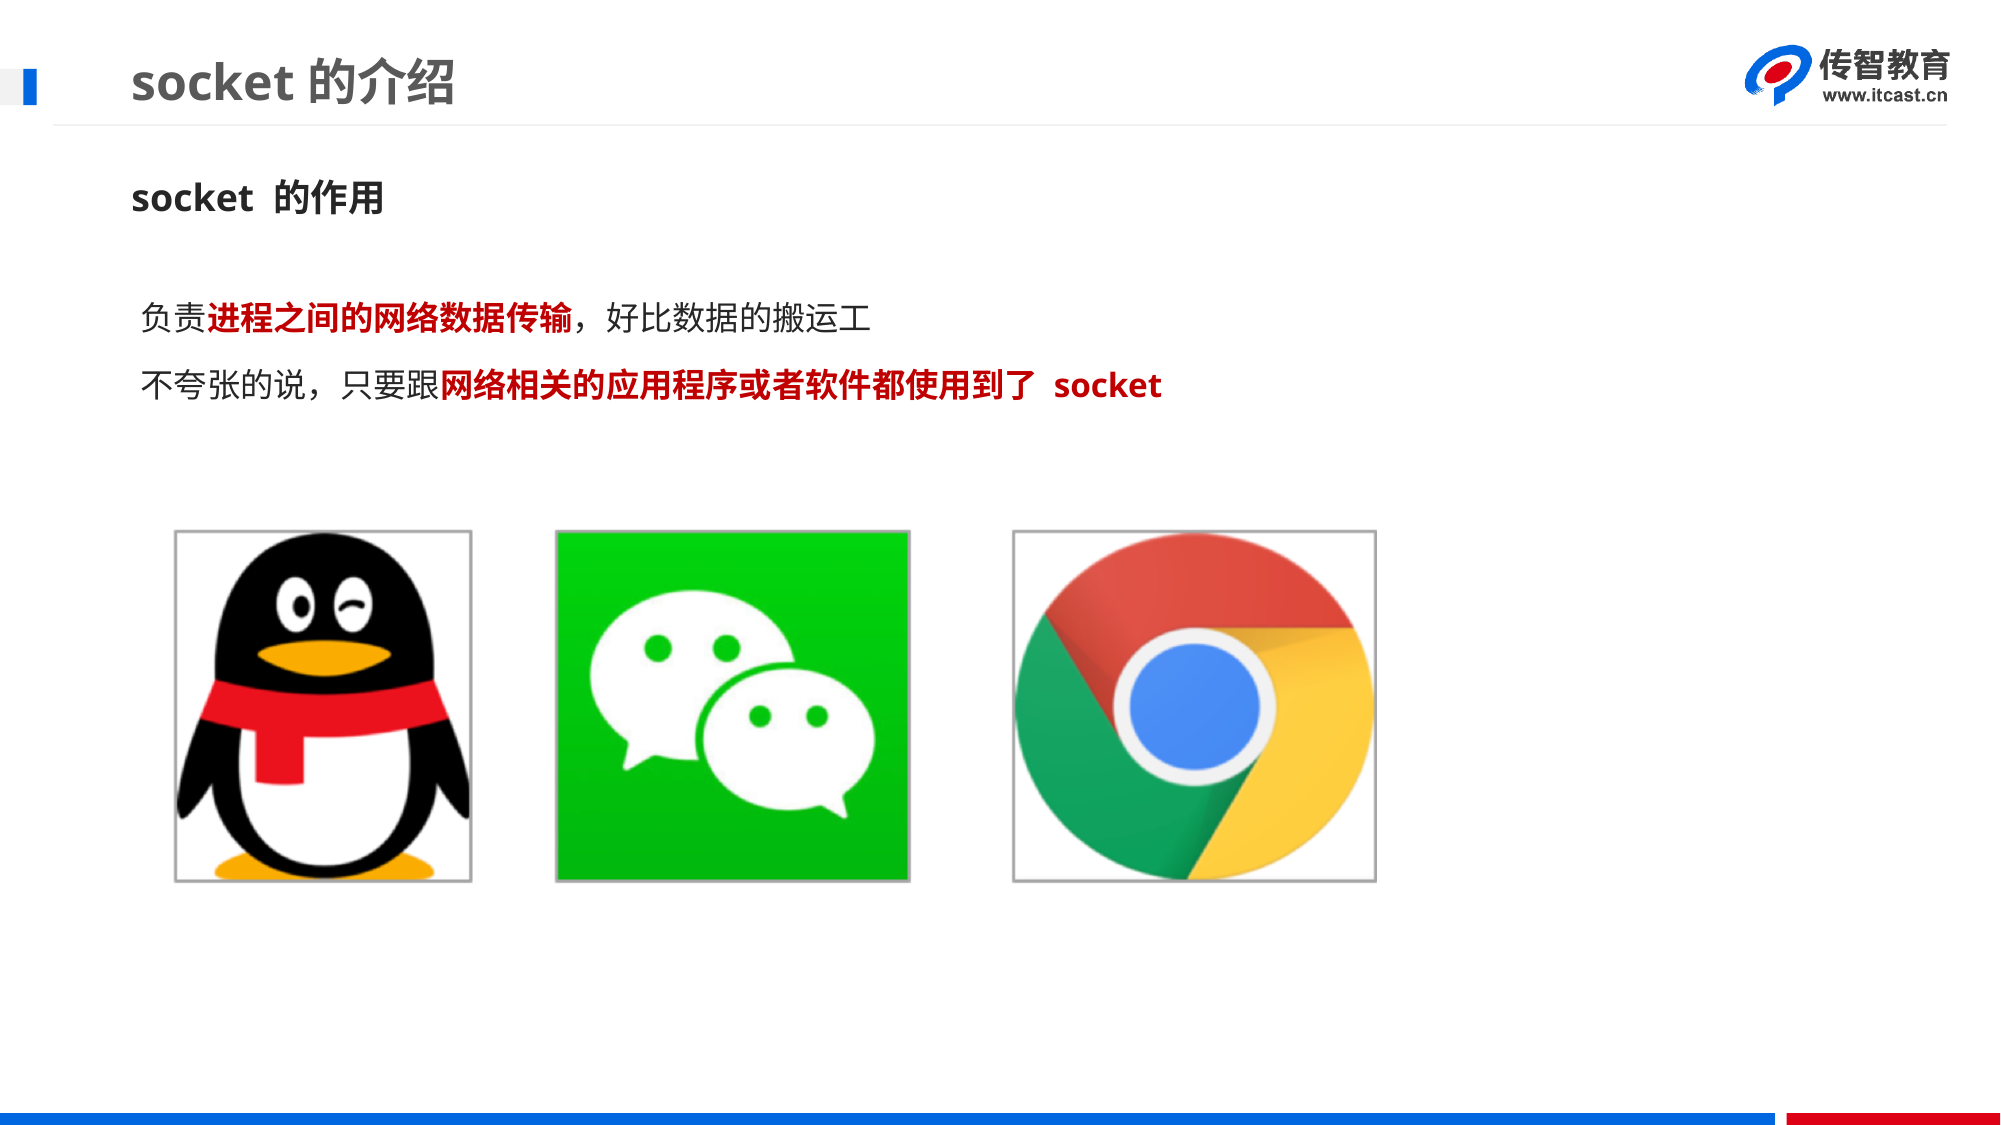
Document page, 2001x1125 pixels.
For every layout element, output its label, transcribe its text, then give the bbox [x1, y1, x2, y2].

title socket的介绍 [116, 38, 1556, 124]
list 负责进程之间的网络数据传输，好比数据的搬运工 不夸张的说，只要跟网络相关的应用程序或者软件都使用到了 socket [126, 270, 1882, 963]
picture [115, 514, 1416, 903]
list socket 的作用 [116, 154, 1872, 239]
picture [1712, 24, 1982, 126]
